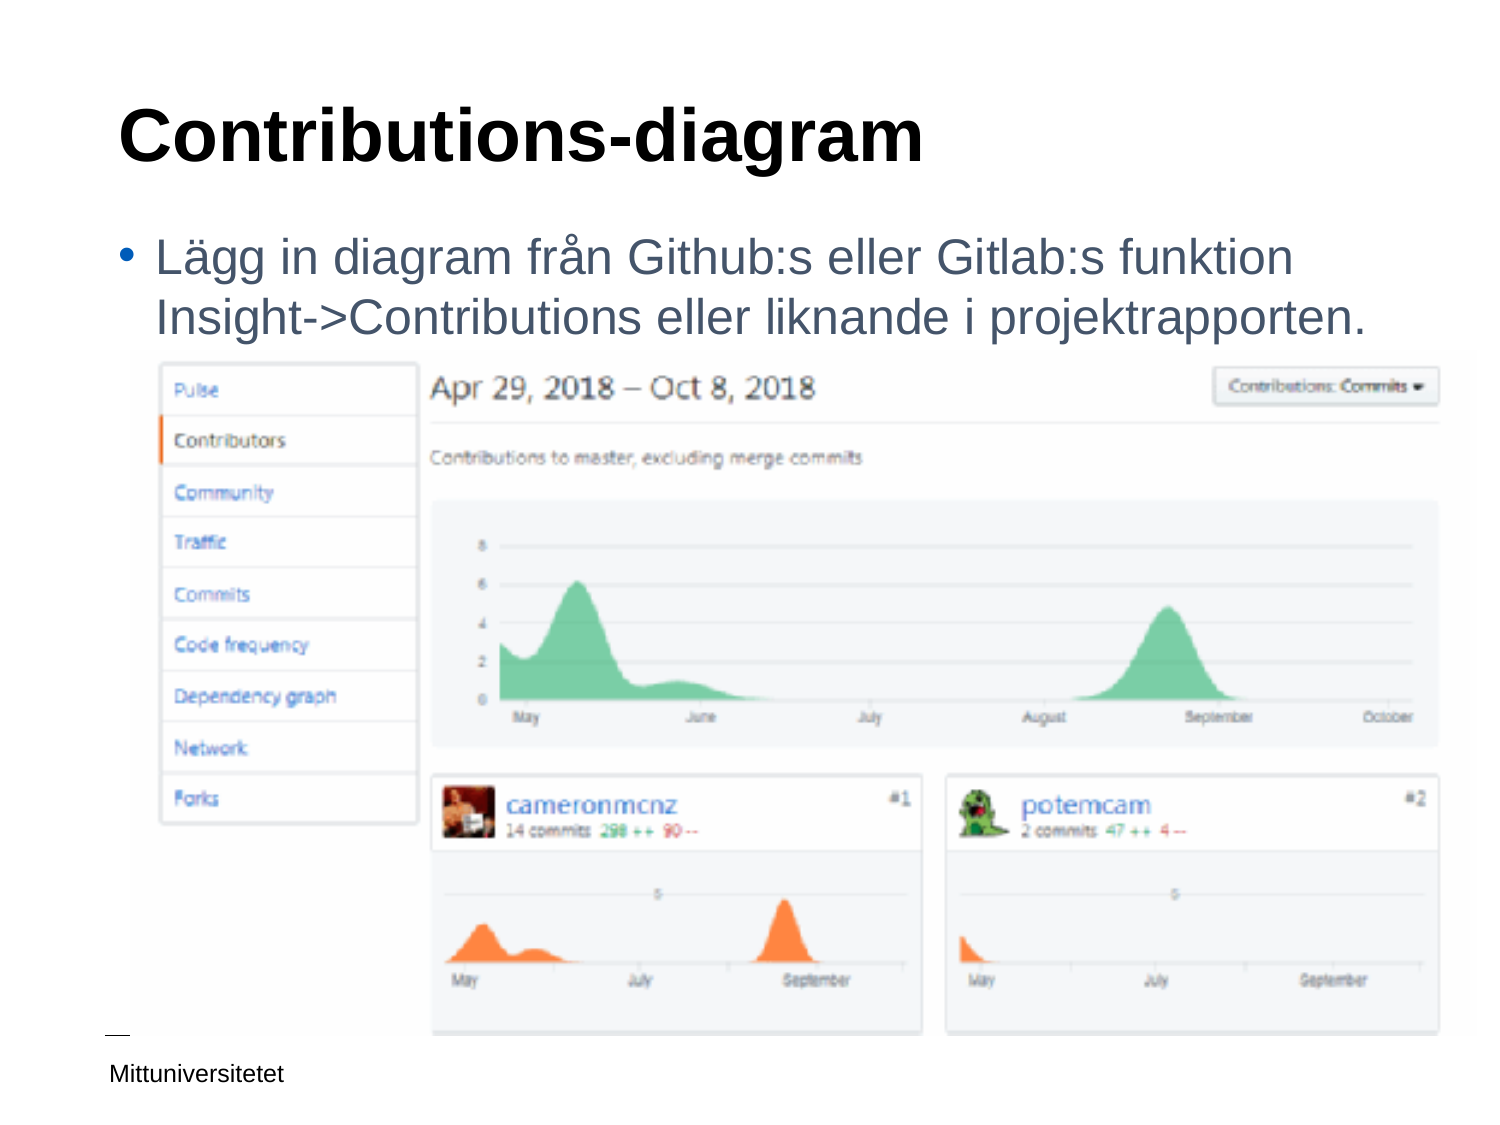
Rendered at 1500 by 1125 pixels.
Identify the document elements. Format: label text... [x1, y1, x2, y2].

list Lägg in diagram från Github:s eller Gitlab:s funktion Insight->Contributions eller liknande i projektrapporten. Kräver publikt Github-projekt. [103, 216, 1402, 997]
picture [130, 350, 1477, 1036]
title Contributions-diagram [103, 93, 1402, 201]
